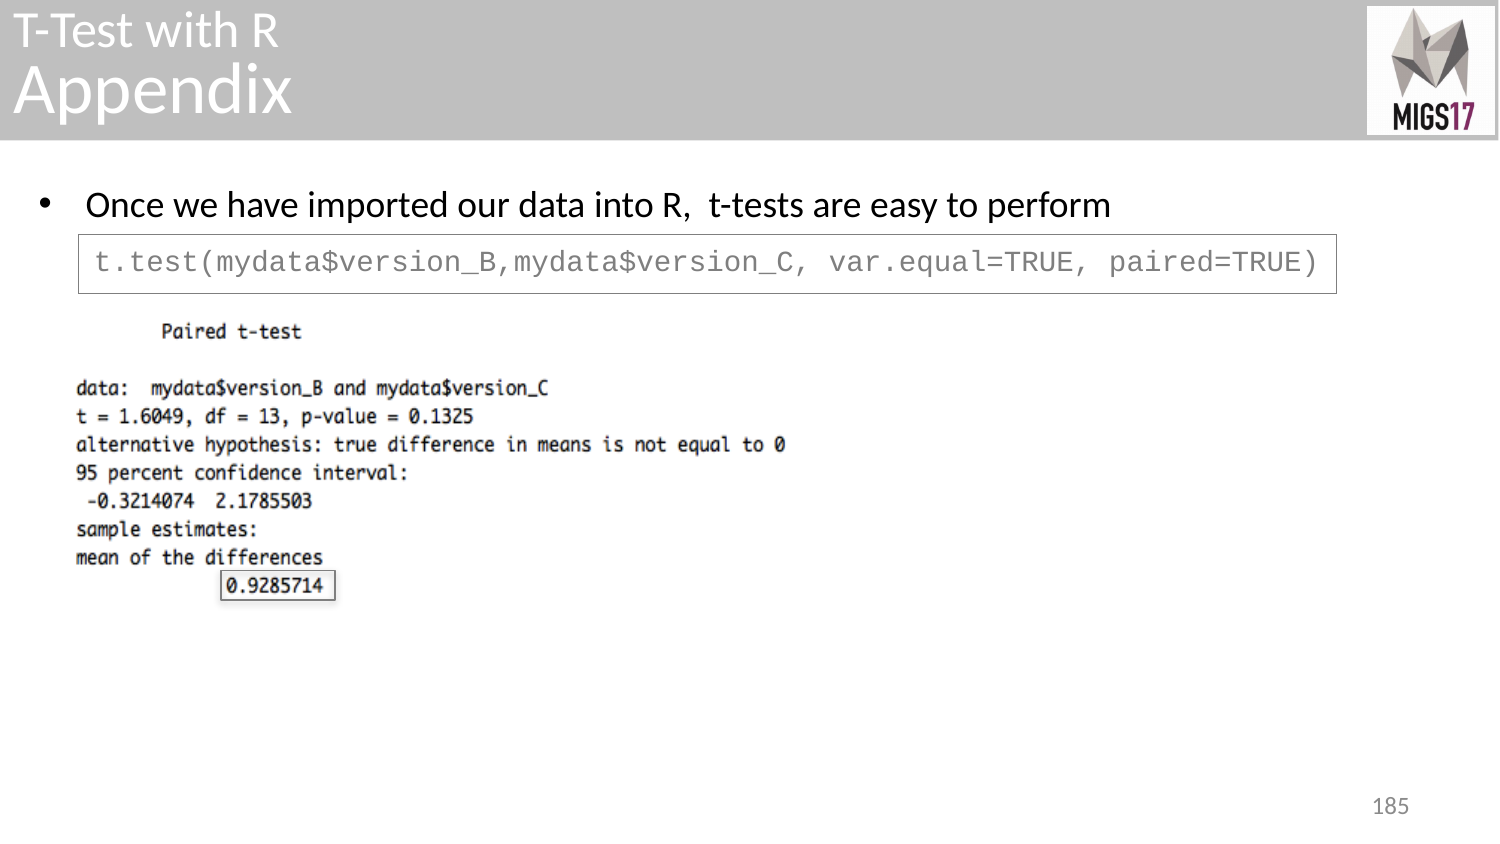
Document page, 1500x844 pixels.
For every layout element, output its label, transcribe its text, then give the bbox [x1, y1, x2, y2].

picture [72, 314, 801, 608]
list t.test(mydata$version_B,mydata$version_C, var.equal=TRUE, paired=TRUE) [78, 234, 1337, 294]
text_box Once we have imported our data into R, t-tests are easy to perform [24, 172, 1128, 233]
text_box T-Test with R Appendix [0, 0, 1499, 141]
picture [1367, 6, 1496, 135]
slide_number 185 [1074, 782, 1425, 827]
